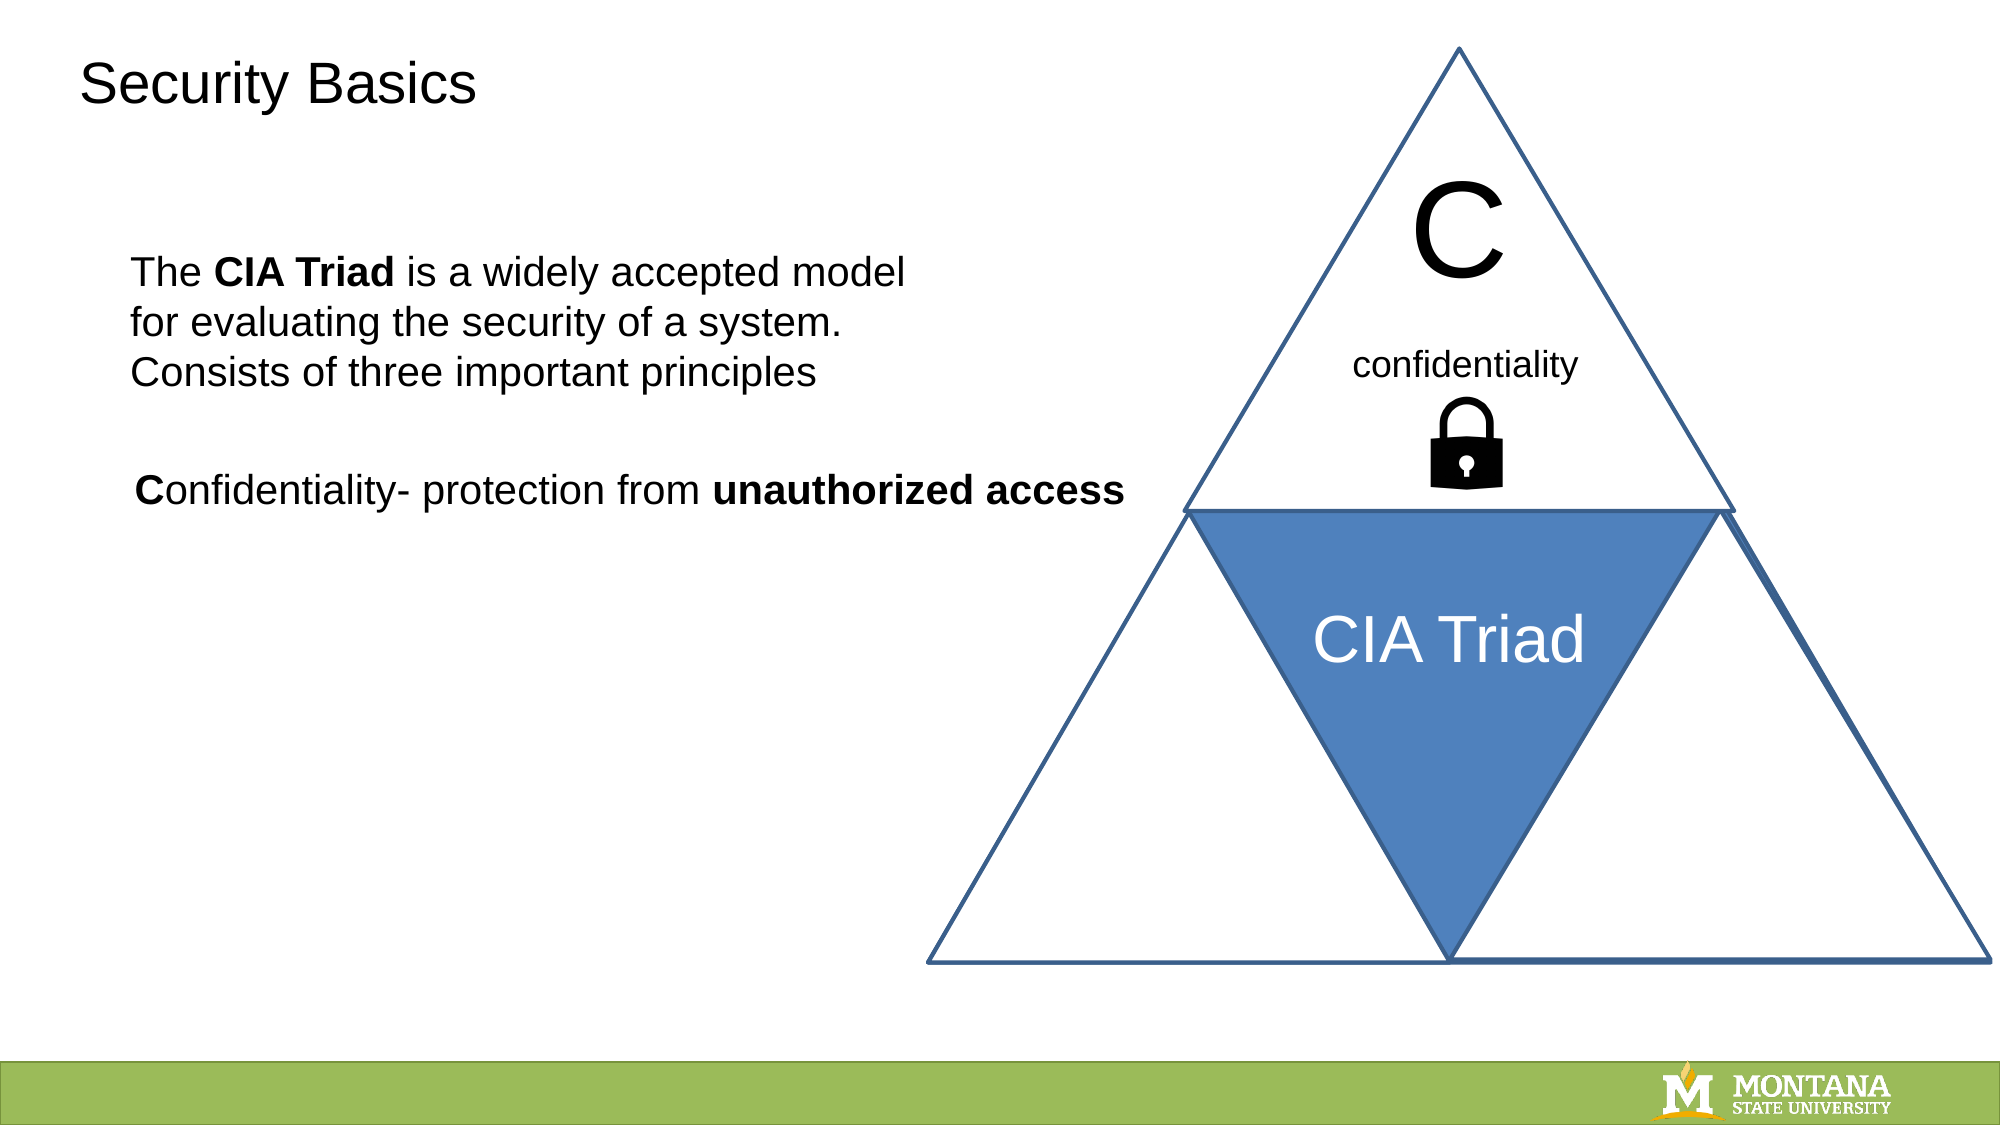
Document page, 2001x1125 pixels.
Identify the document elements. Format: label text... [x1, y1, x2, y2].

text_box Confidentiality- protection from unauthorized access [119, 455, 1141, 521]
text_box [1892, 1060, 2000, 1125]
text_box The CIA Triad is a widely accepted model for evaluating the security of a system. Consists of three important principles [115, 237, 928, 403]
text_box confidentiality [1337, 333, 1712, 393]
text_box [1193, 514, 1714, 955]
text_box [1407, 46, 1512, 132]
text_box [926, 514, 1452, 965]
text_box [1451, 961, 1993, 965]
text_box C [1394, 132, 1524, 313]
picture [1405, 381, 1528, 504]
text_box [1448, 514, 1993, 962]
text_box [1726, 514, 1913, 824]
picture [1649, 1060, 1892, 1122]
text_box CIA Triad [1298, 588, 1602, 684]
text_box Security Basics [64, 37, 494, 123]
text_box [0, 1060, 1647, 1125]
text_box [1182, 153, 1737, 514]
